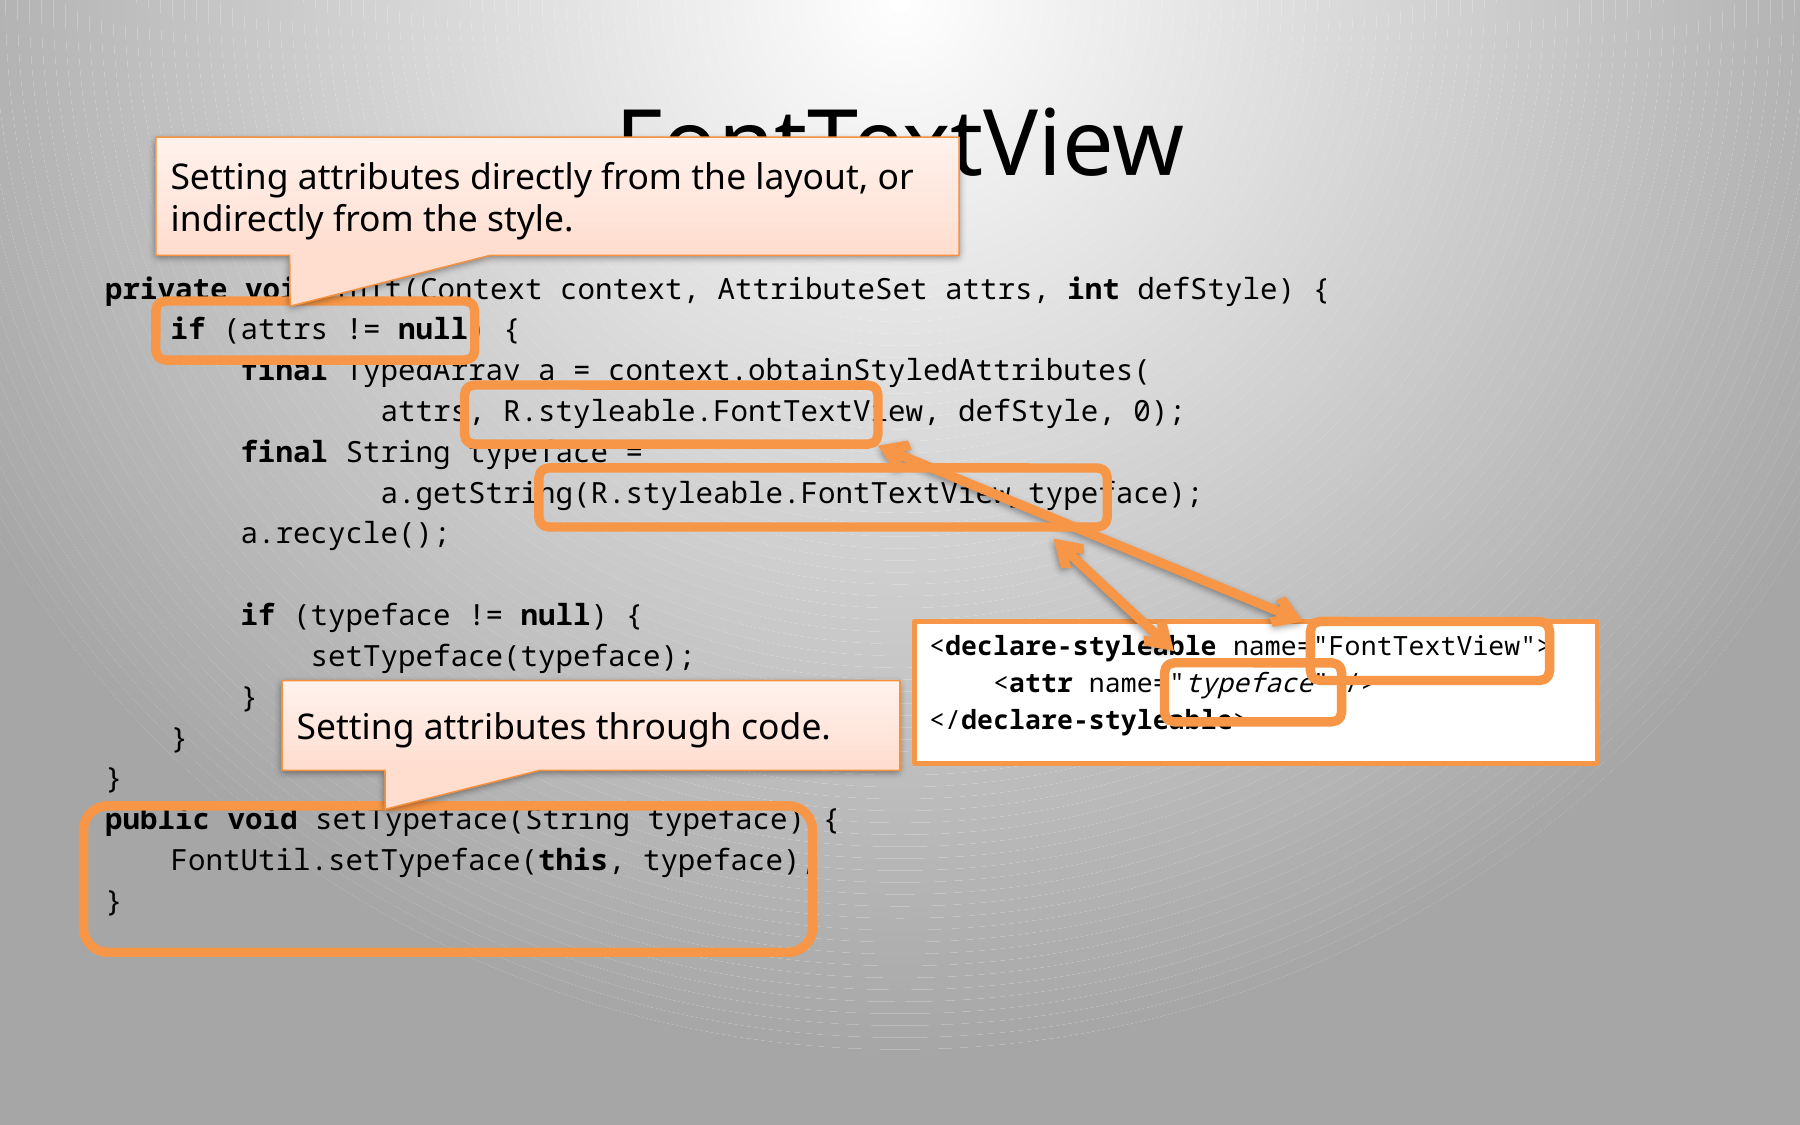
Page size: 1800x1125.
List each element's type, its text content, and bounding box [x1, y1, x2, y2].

title FontTextView [90, 45, 1710, 233]
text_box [155, 136, 960, 361]
list private void init(Context context, AttributeSet attrs, int defStyle) { if (attrs != null) { final TypedArray a = context.obtainStyledAttributes( attrs, R.styleable.FontTextView, defStyle, 0); final String typeface = a.getString(R.styleable.FontTextView_typeface); a.recycle(); if (typeface != null) { setTypeface(typeface); } } } public void setTypeface(String typeface) { FontUtil.setTypeface(this, typeface); } [90, 262, 1710, 1005]
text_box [538, 467, 1342, 723]
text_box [83, 680, 901, 953]
text_box <declare-styleable name="FontTextView"> <attr name="typeface" /> </declare-styleable> [914, 621, 1597, 764]
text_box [464, 384, 1550, 681]
